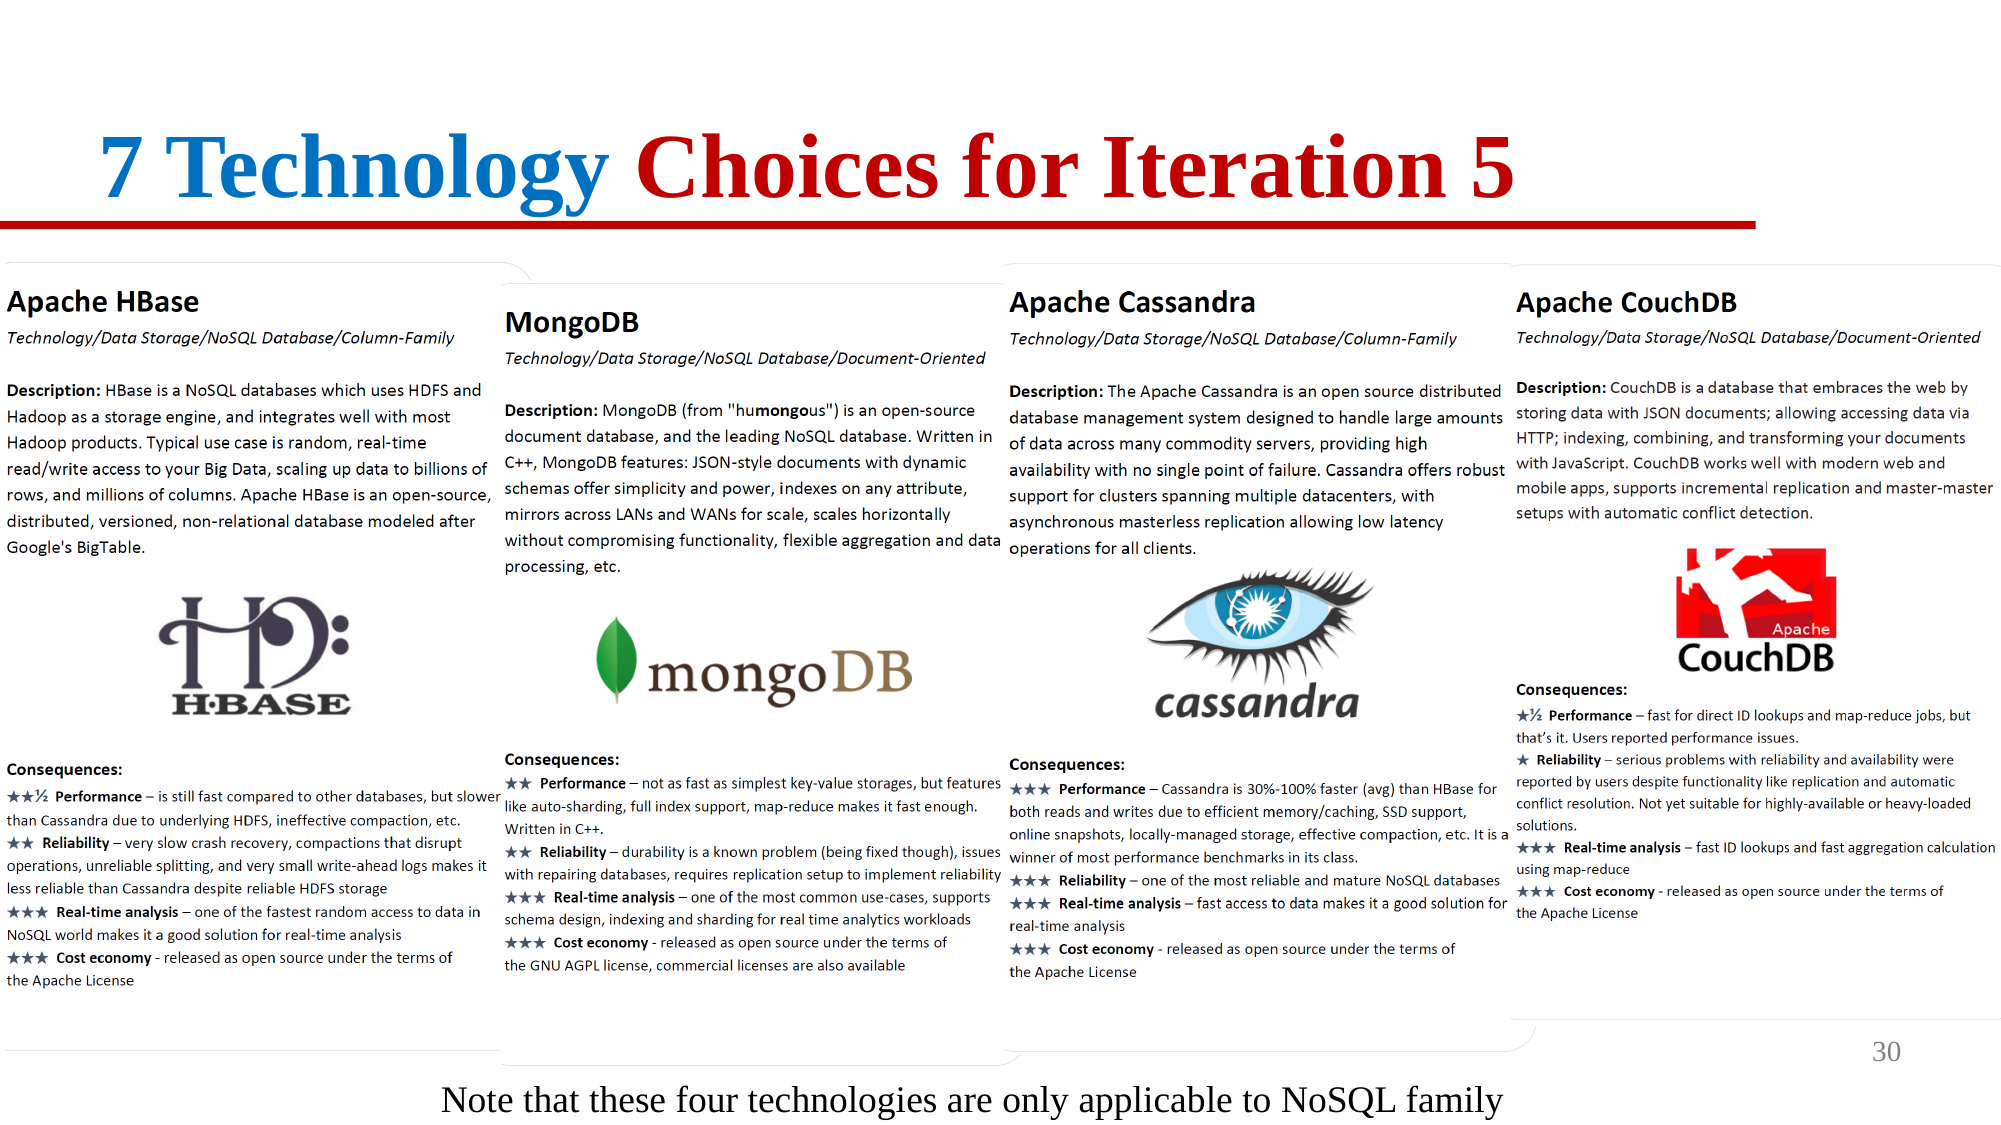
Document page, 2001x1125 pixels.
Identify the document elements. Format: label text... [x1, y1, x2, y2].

slide_number 30 [1499, 1029, 1917, 1088]
picture [4, 260, 2001, 1069]
title 7 Technology Choices for Iteration 5 [83, 43, 1909, 225]
text_box Note that these four technologies are only applicable to NoSQL family [426, 1067, 1521, 1125]
